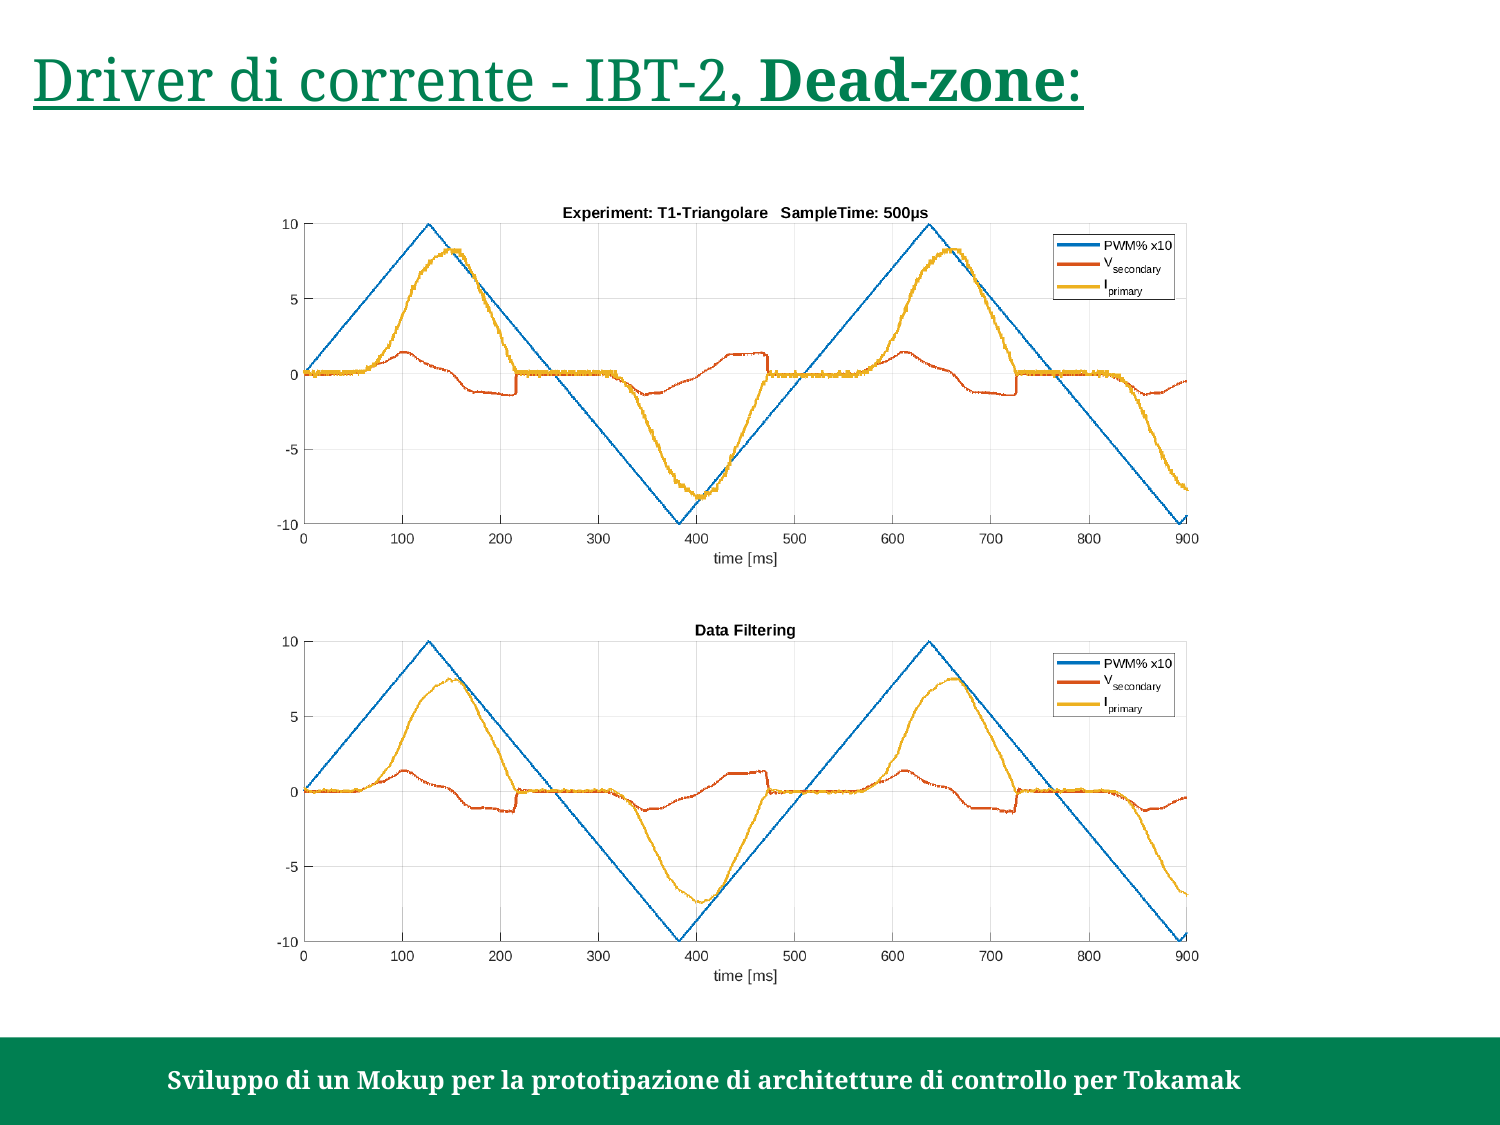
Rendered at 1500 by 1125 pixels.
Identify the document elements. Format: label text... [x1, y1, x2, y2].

picture [155, 157, 1295, 1038]
text_box Driver di corrente - IBT-2, Dead-zone: [18, 35, 1099, 120]
text_box 15/10/2021 Sviluppo di un Mokup per la prototipazione di architetture di controllo per Tokamak Pagina 37 [0, 1037, 1500, 1125]
